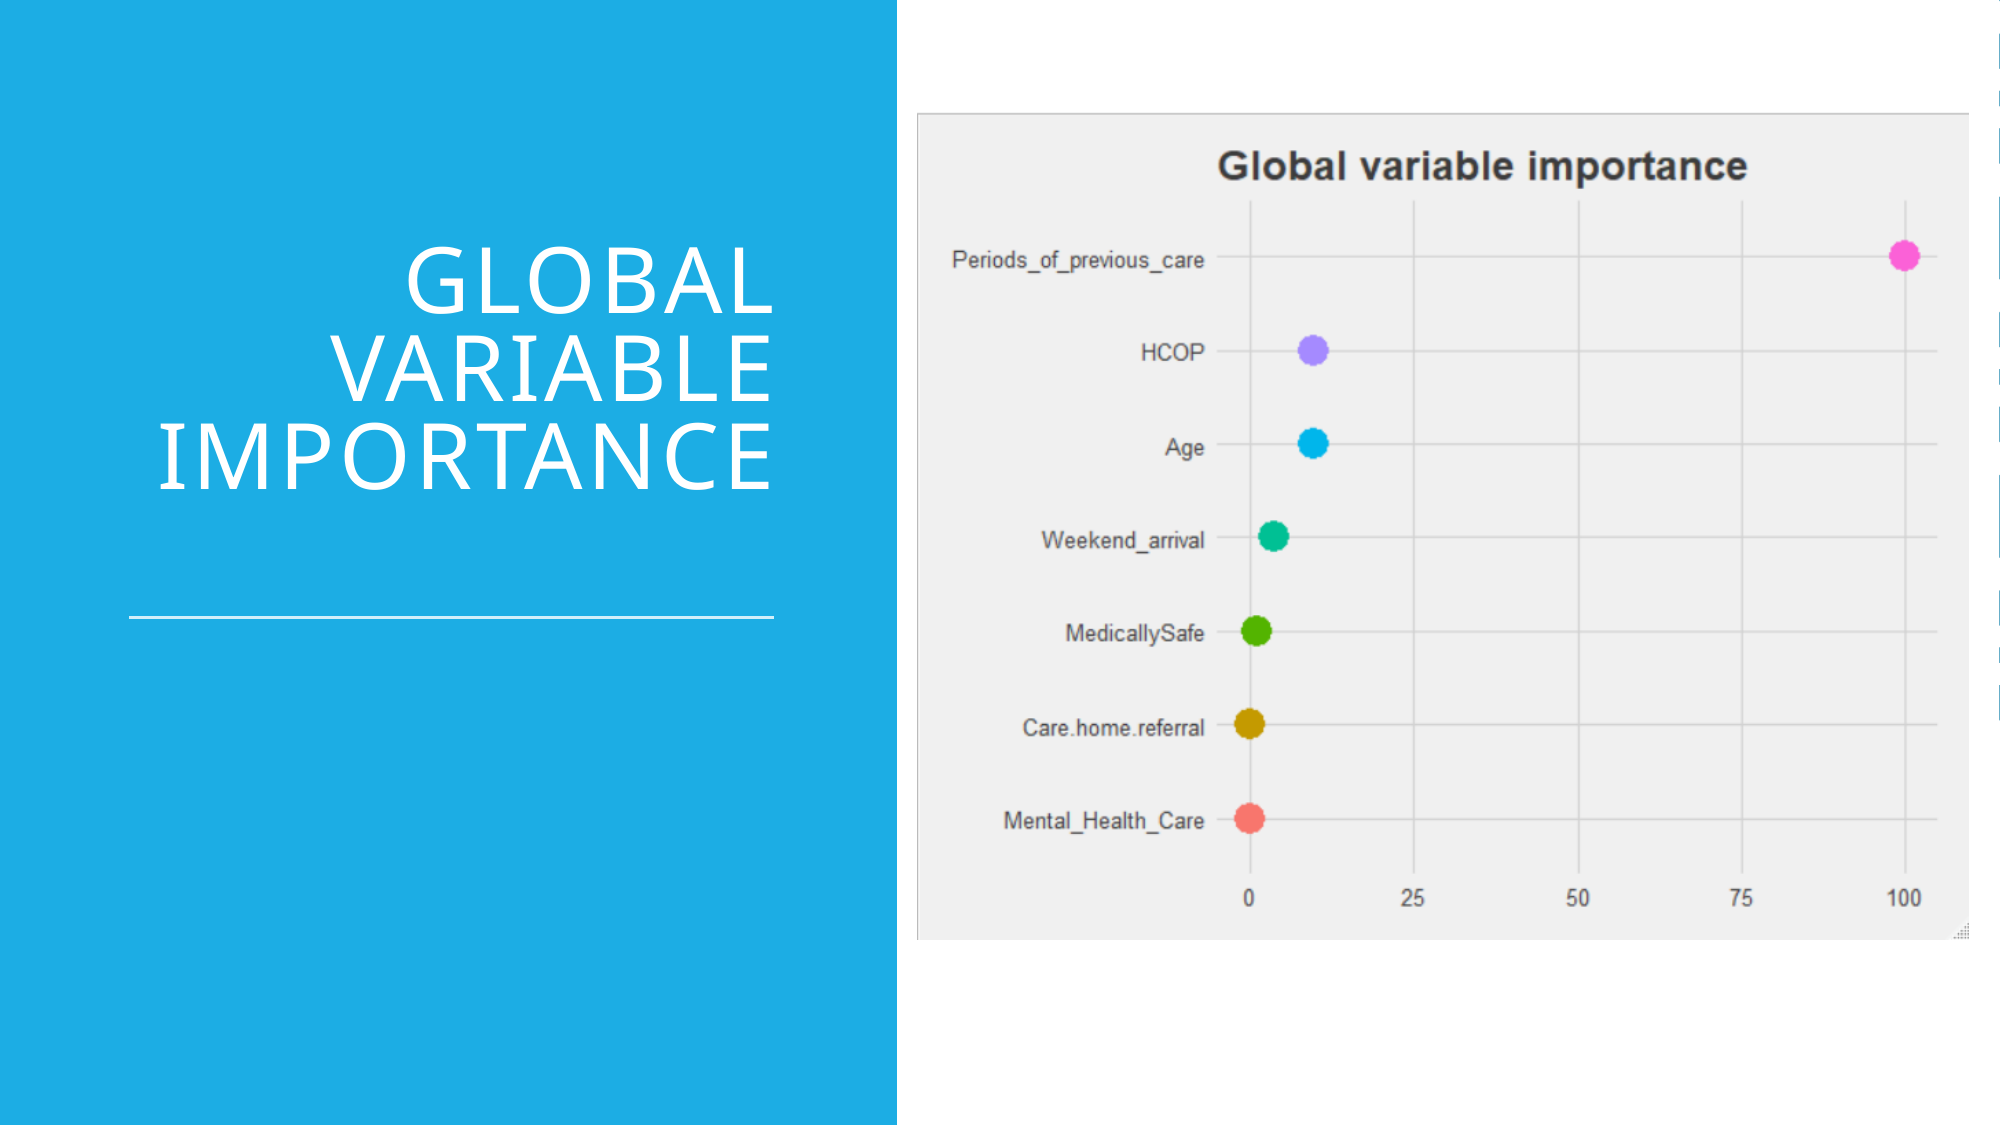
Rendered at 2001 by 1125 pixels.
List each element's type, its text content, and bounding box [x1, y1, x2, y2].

text_box [0, 0, 898, 1125]
picture [917, 111, 1969, 941]
title Global variable importance [104, 104, 795, 603]
text_box [168, 374, 1969, 1020]
text_box [898, 0, 2000, 1125]
